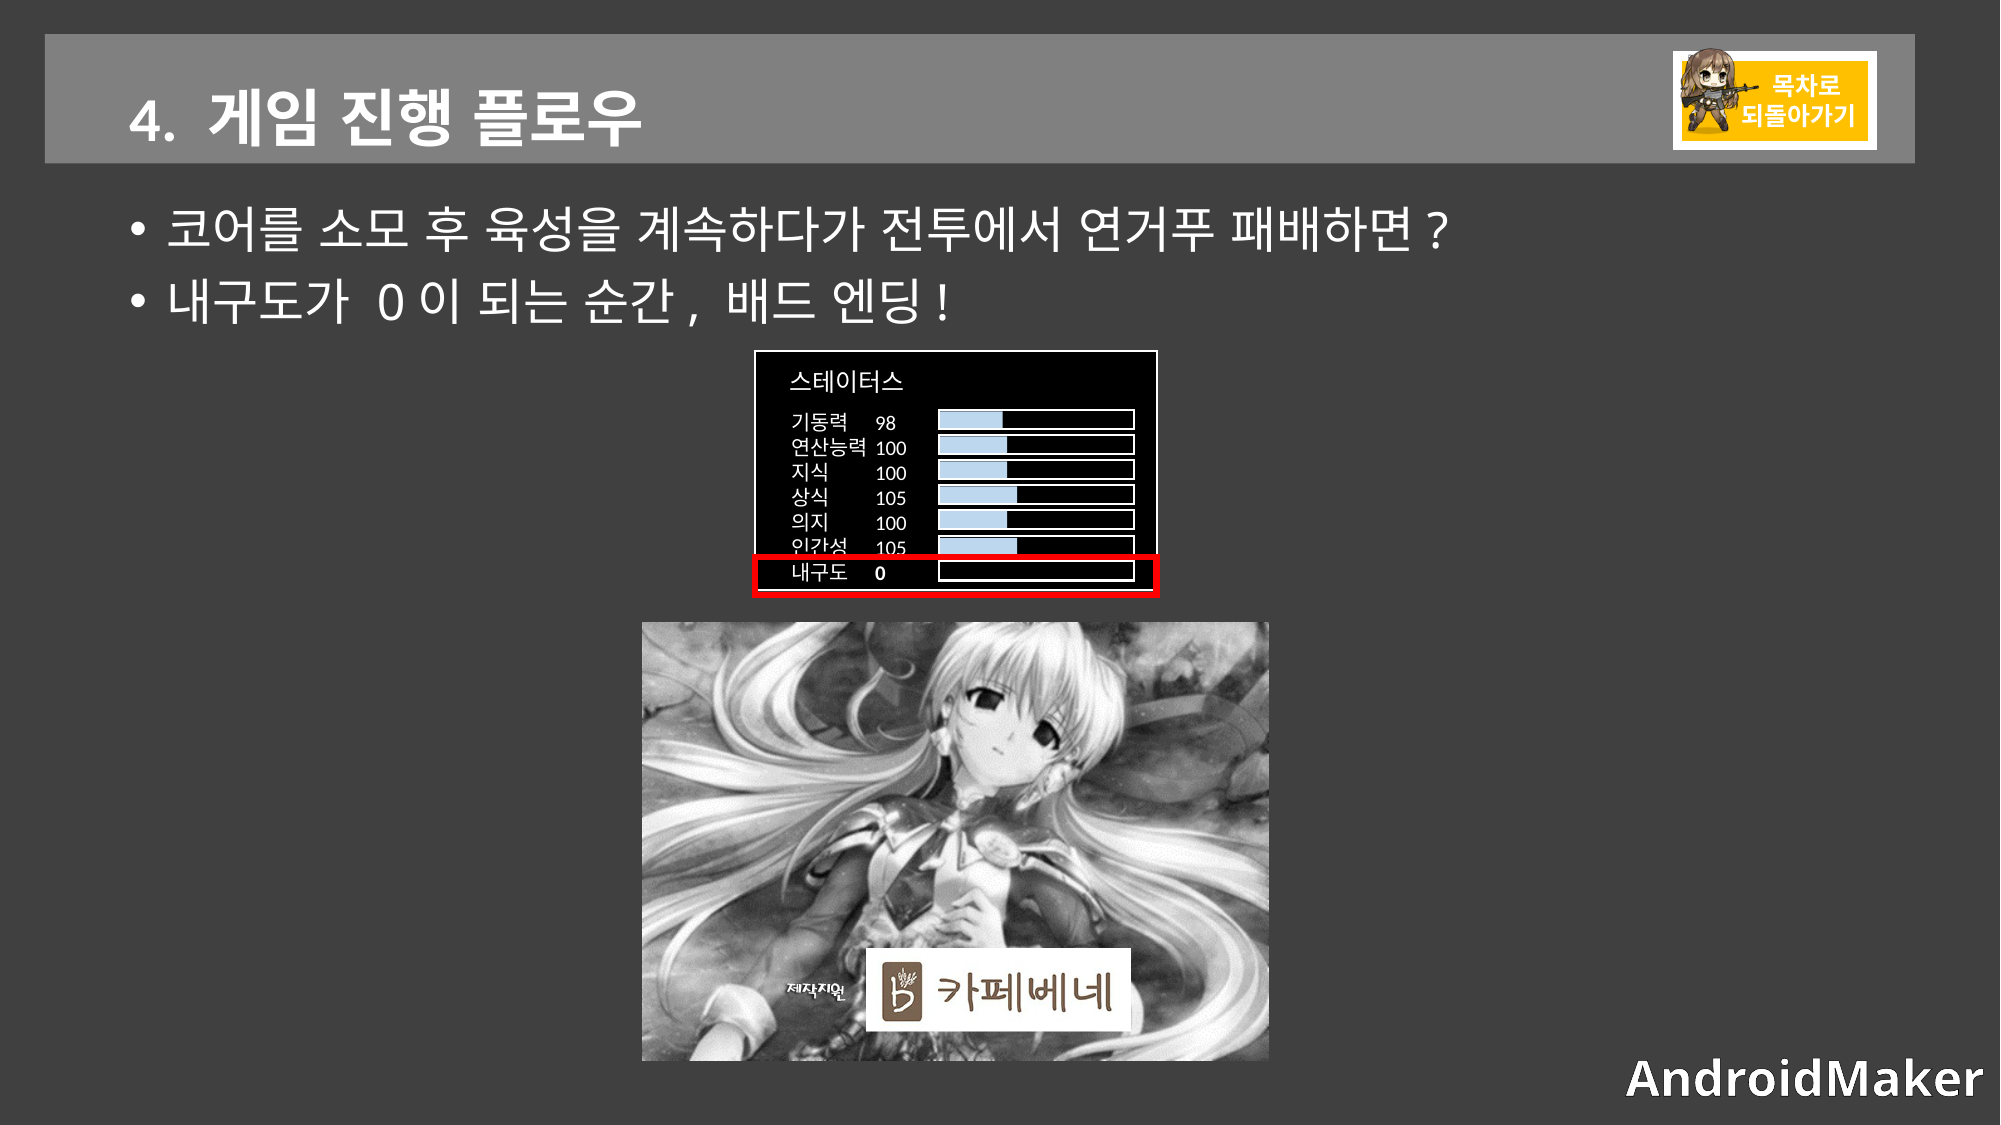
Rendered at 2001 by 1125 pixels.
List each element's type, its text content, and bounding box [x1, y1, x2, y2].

text_box 4. 게임 진행 플로우 [114, 34, 755, 164]
text_box [755, 34, 1915, 164]
text_box [44, 34, 114, 164]
text_box 코어를 소모 후 육성을 계속하다가 전투에서 연거푸 패배하면? 내구도가 0이 되는 순간, 배드 엔딩! [114, 178, 1958, 944]
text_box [642, 622, 1269, 1061]
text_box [754, 350, 1157, 620]
text_box AndroidMaker [1610, 1068, 2000, 1093]
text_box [1654, 34, 1873, 148]
